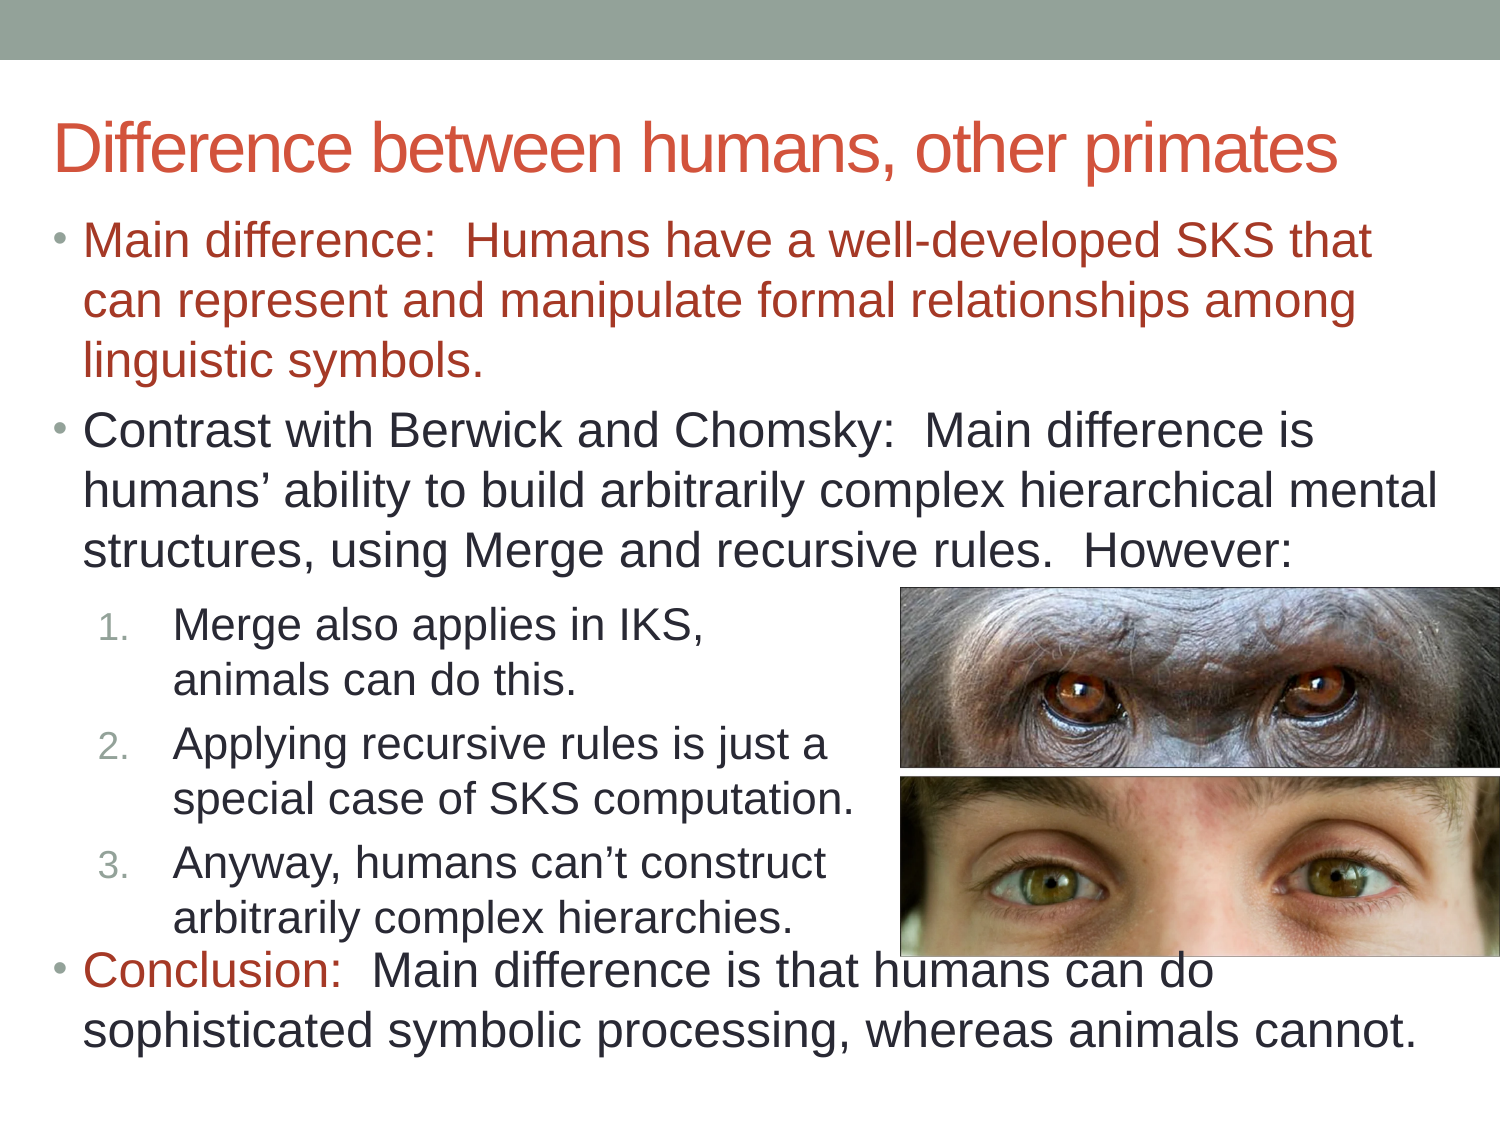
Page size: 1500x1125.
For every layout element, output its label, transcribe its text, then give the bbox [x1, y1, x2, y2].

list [899, 587, 1500, 957]
title Difference between humans, other primates [37, 62, 1463, 200]
text_box Merge also applies in IKS, animals can do this. Applying recursive rules is just a special case of SKS computation. Anyway, humans can’t construct arbitrarily complex hierarchies. [37, 587, 888, 1050]
text_box Main difference: Humans have a well-developed SKS that can represent and manipulate formal relationships among linguistic symbols. Contrast with Berwick and Chomsky: Main difference is humans’ ability to build arbitrarily complex hierarchical mental structures, using Merge and recursive rules. However: Conclusion: Main difference is that humans can do sophisticated symbolic processing, whereas animals cannot. [37, 200, 1463, 1125]
